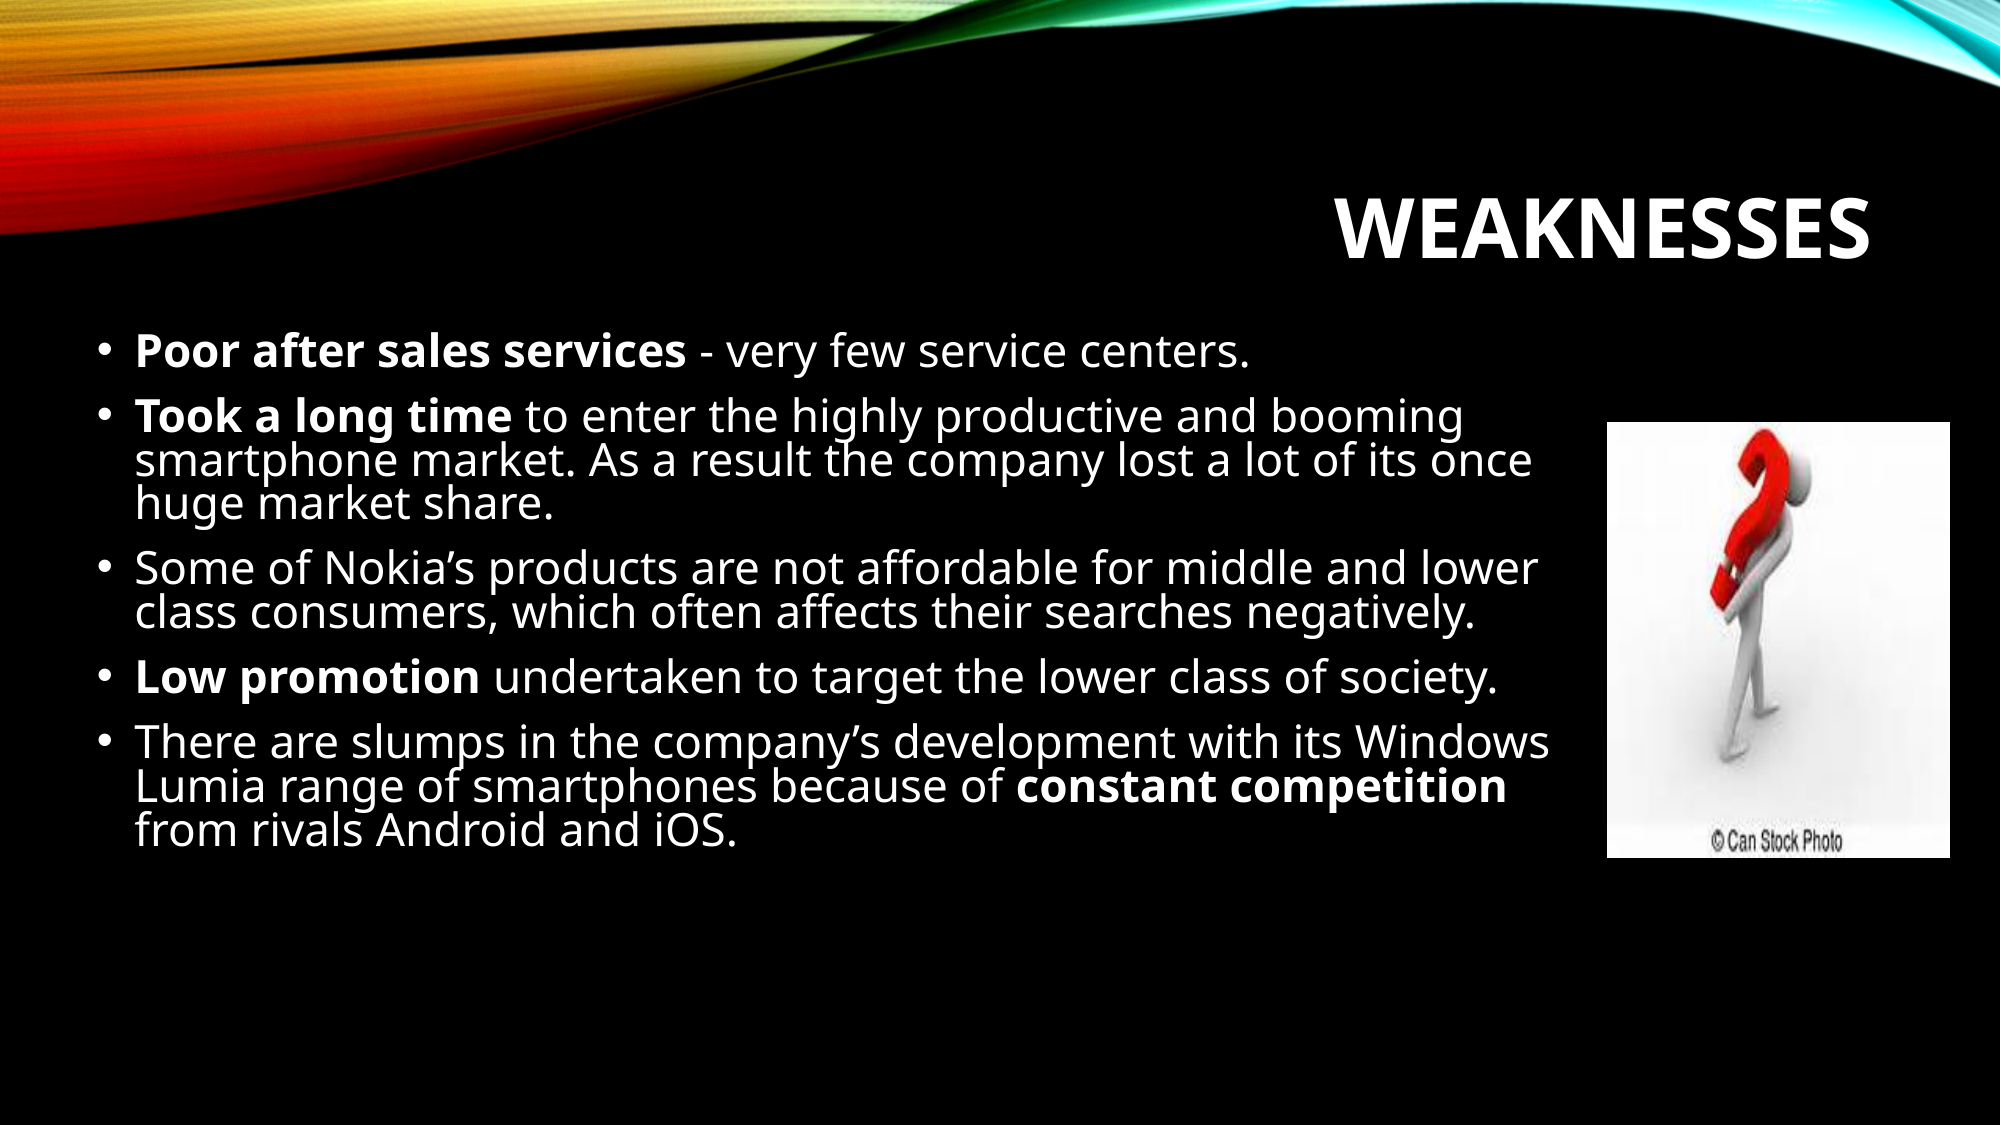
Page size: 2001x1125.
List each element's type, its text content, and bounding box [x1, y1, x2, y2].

picture [1606, 421, 1950, 858]
title WEAKNESSES [474, 125, 1888, 338]
list Poor after sales services - very few service centers. Took a long time to enter the highly productive and booming smartphone market. As a result the company lost a lot of its once huge market share. Some of Nokia’s products are not affordable for middle and lower class consumers, which often affects their searches negatively. Low promotion undertaken to target the lower class of society. There are slumps in the company’s development with its Windows Lumia range of smartphones because of constant competition from rivals Android and iOS. [81, 324, 1608, 1101]
picture [0, 0, 2000, 237]
